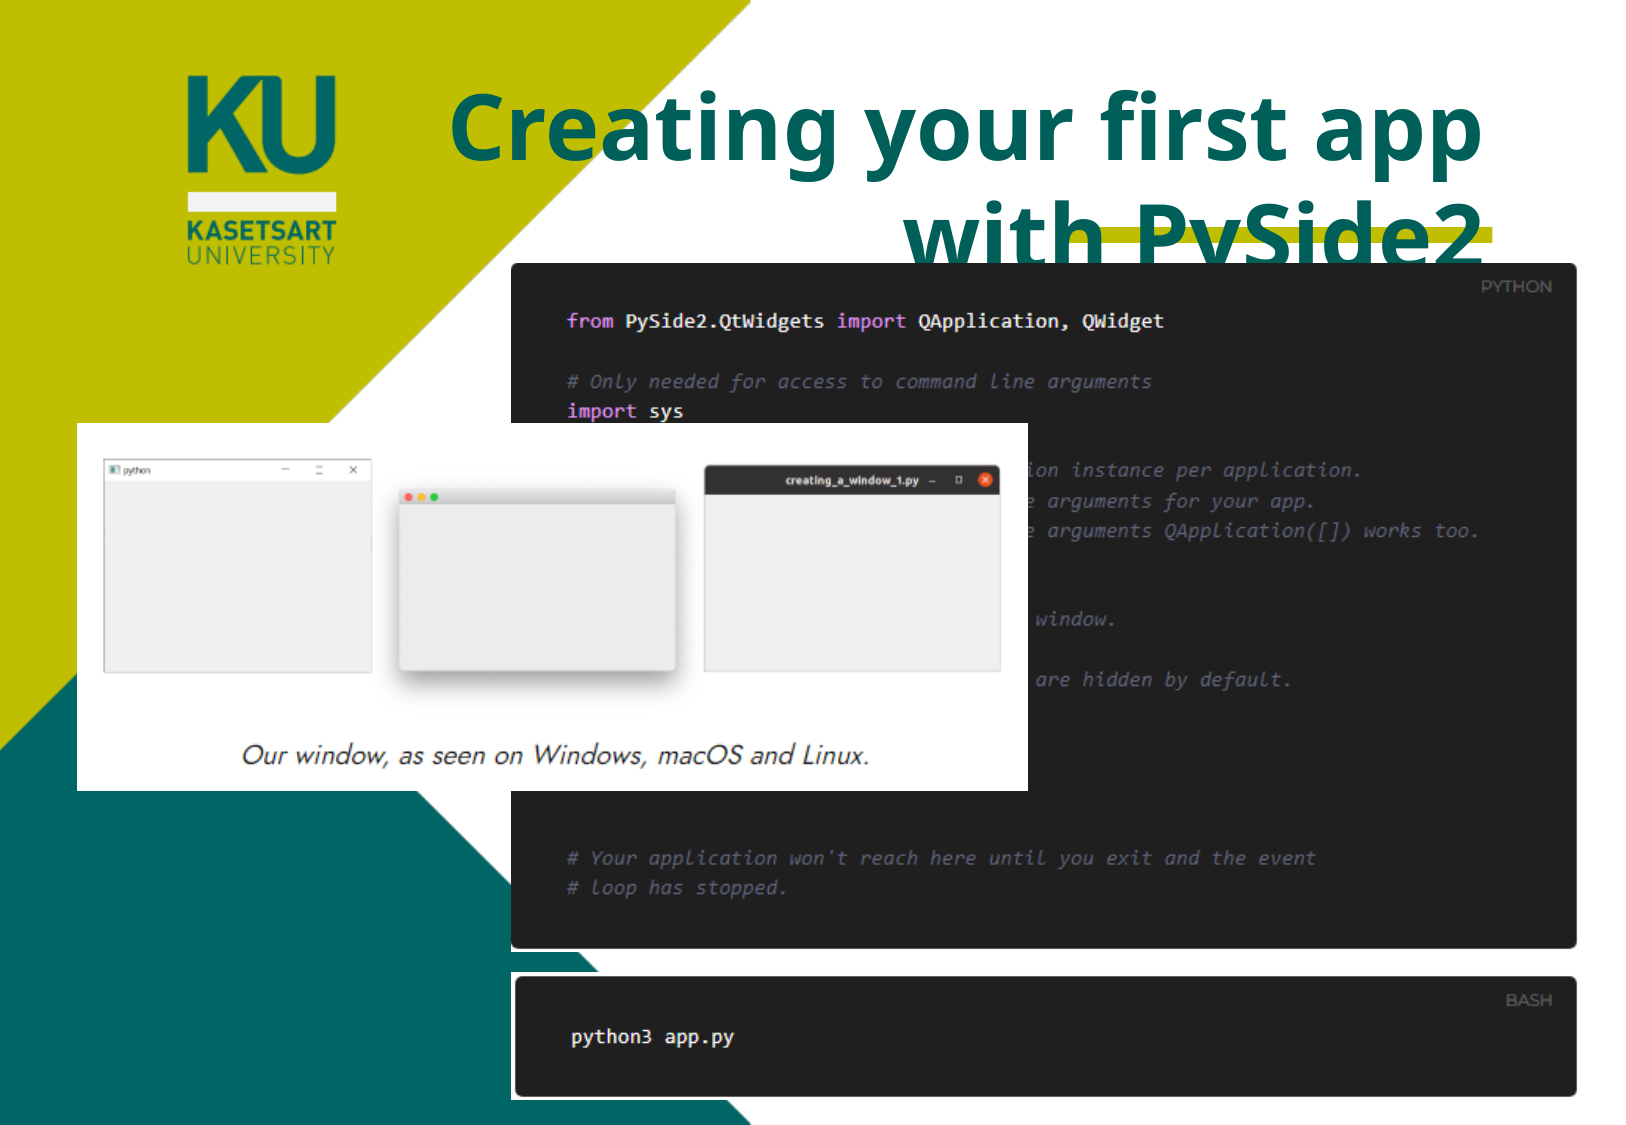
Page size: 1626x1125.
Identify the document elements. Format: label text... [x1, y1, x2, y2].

text_box Creating your first app with PySide2 [751, 61, 1501, 262]
picture [1060, 227, 1493, 243]
picture [0, 0, 1580, 1125]
